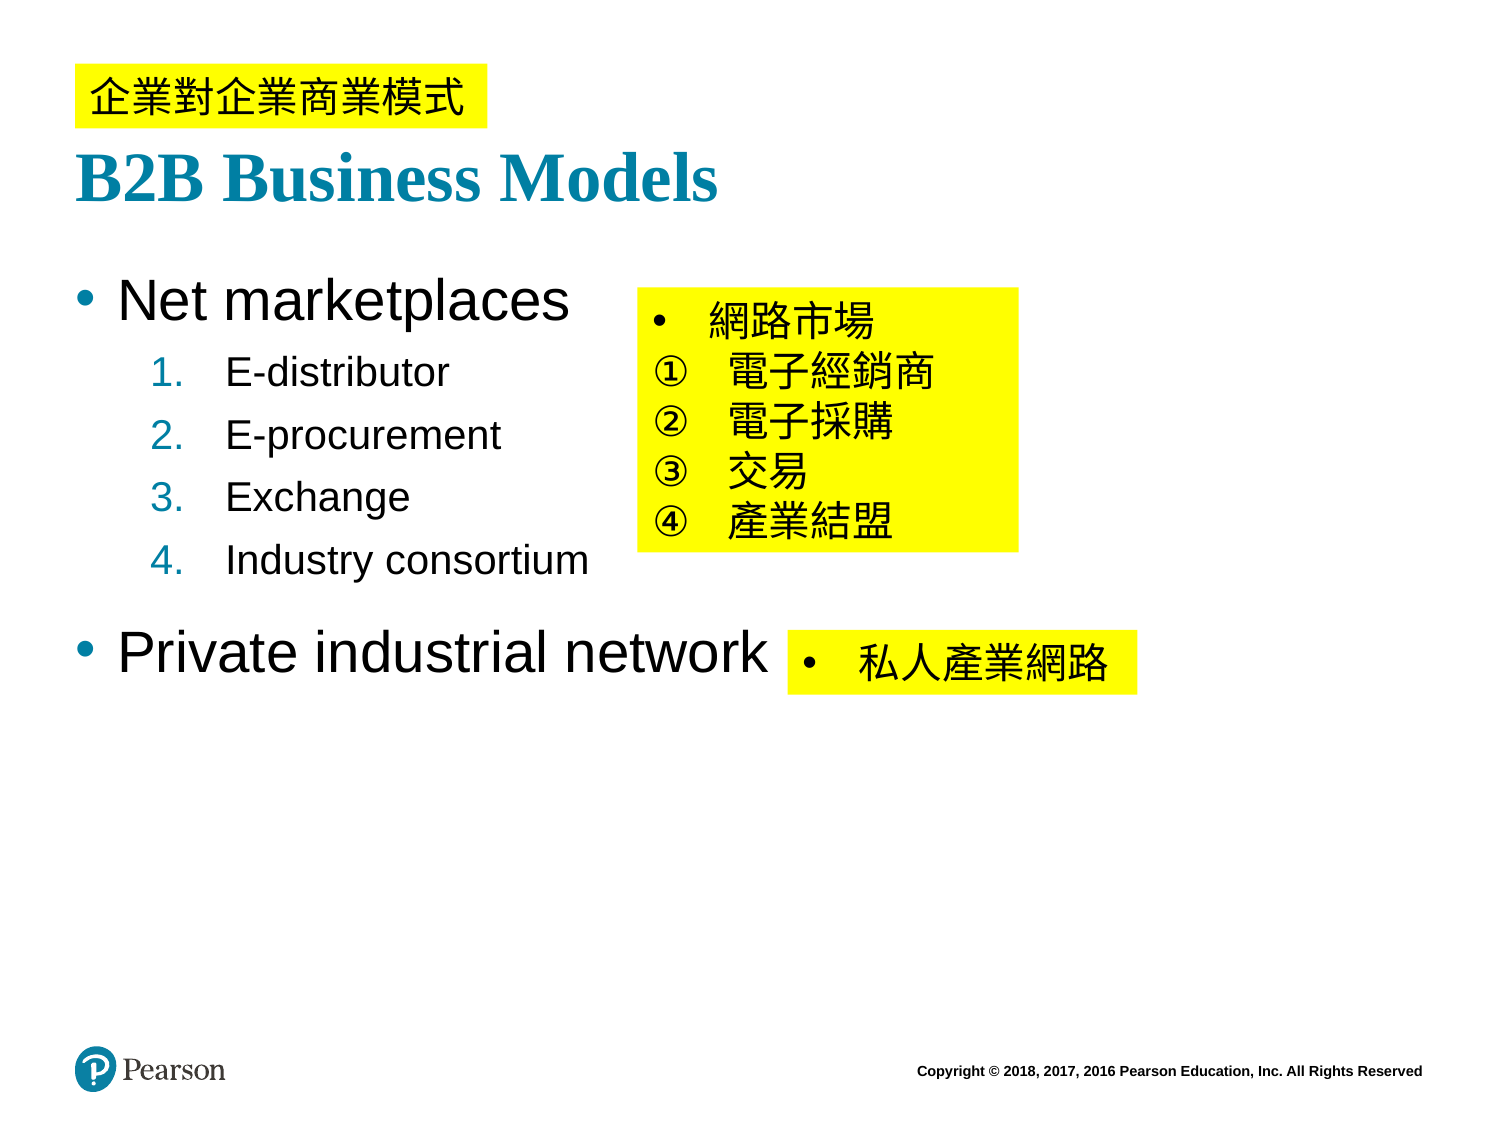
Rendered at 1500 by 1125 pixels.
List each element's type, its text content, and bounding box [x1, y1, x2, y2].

list Net marketplaces E-distributor E-procurement Exchange Industry consortium Private industrial network [75, 262, 1425, 1005]
text_box 私人產業網路 [787, 629, 1138, 695]
text_box 網路市場 電子經銷商 電子採購 交易 產業結盟 [637, 287, 1019, 553]
text_box 企業對企業商業模式 [75, 63, 488, 129]
title B2B Business Models [75, 35, 1425, 216]
